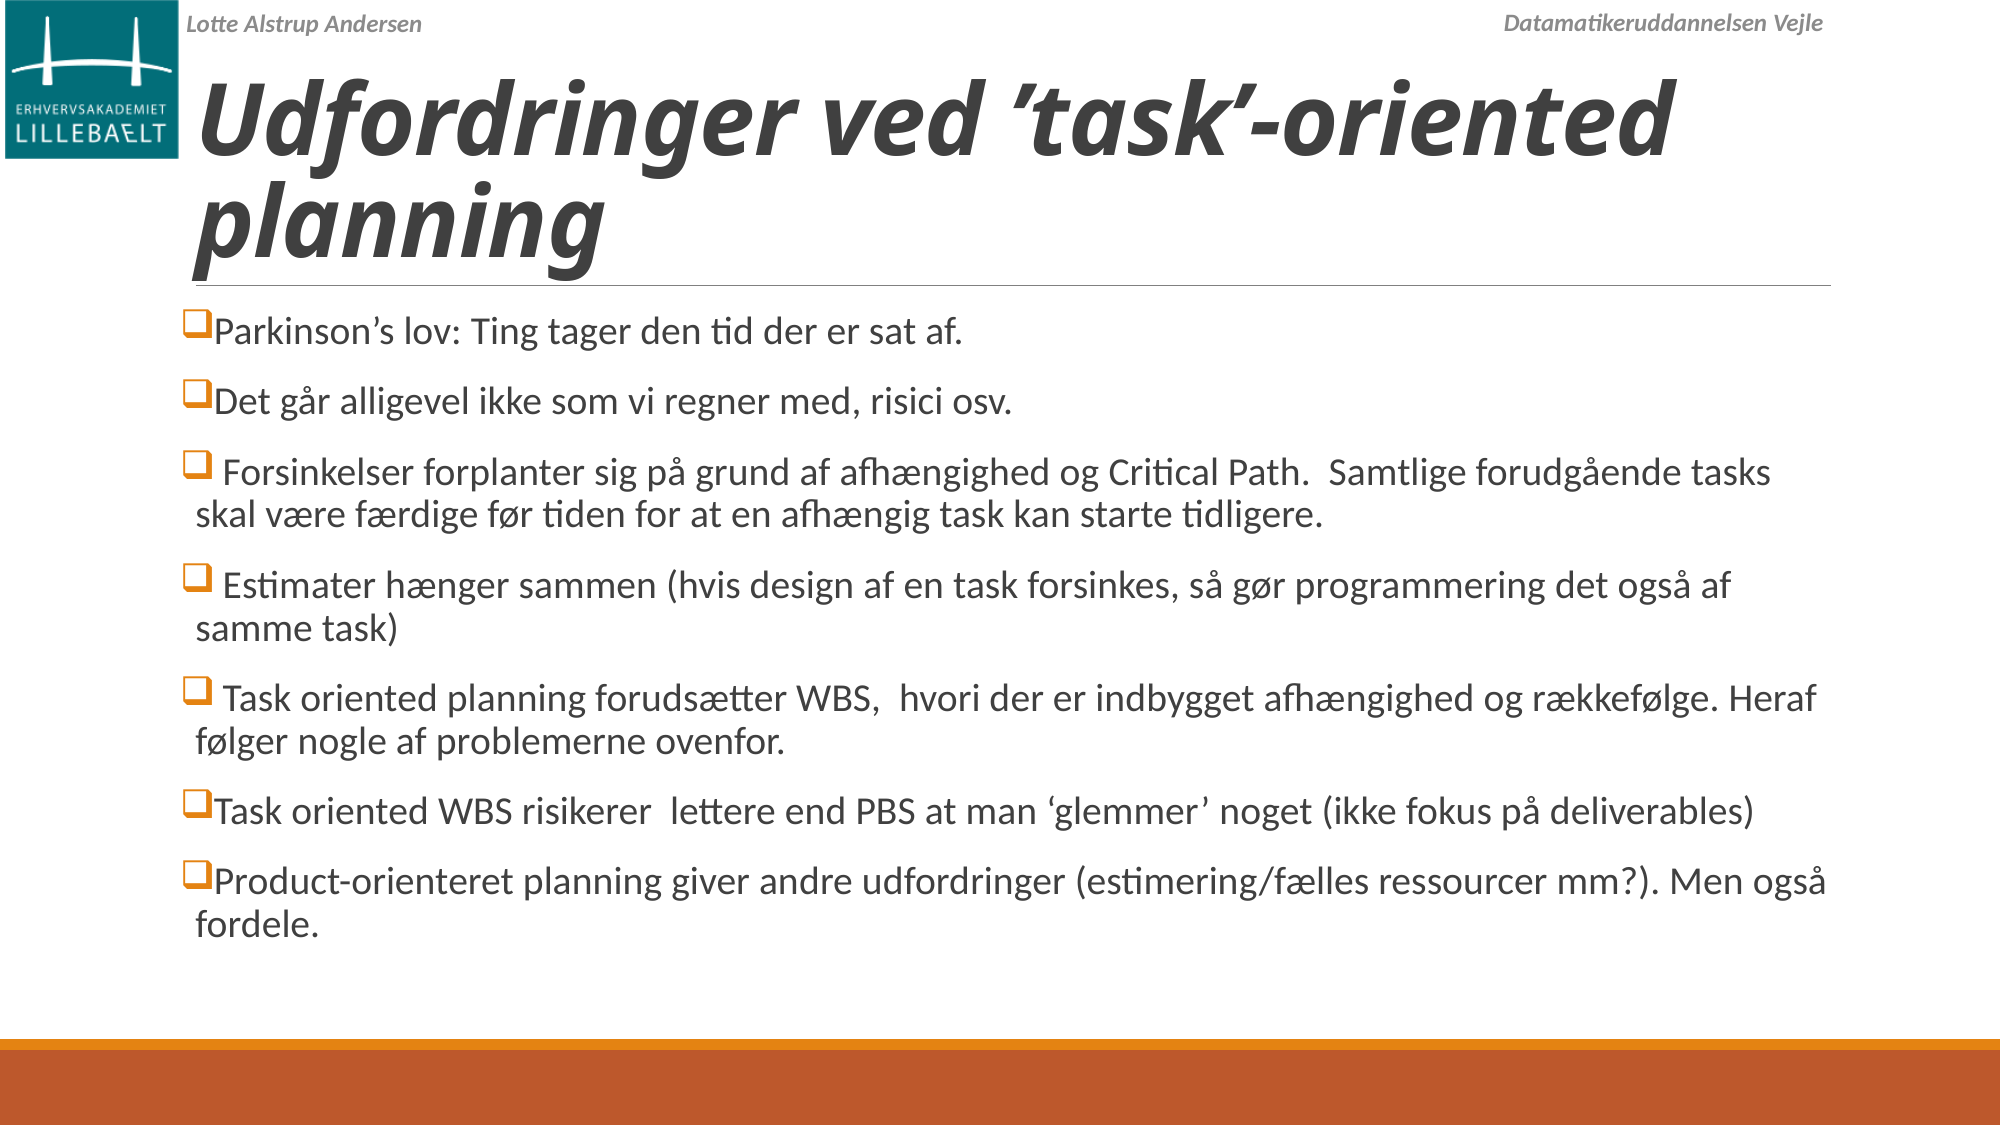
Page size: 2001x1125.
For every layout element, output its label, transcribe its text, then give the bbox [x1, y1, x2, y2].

picture [4, 0, 180, 160]
list Parkinson’s lov: Ting tager den tid der er sat af. Det går alligevel ikke som vi regner med, risici osv. Forsinkelser forplanter sig på grund af afhængighed og Critical Path. Samtlige forudgående tasks skal være færdige før tiden for at en afhængig task kan starte tidligere. Estimater hænger sammen (hvis design af en task forsinkes, så gør programmering det også af samme task) Task oriented planning forudsætter WBS, hvori der er indbygget afhængighed og rækkefølge. Heraf følger nogle af problemerne ovenfor. Task oriented WBS risikerer lettere end PBS at man ‘glemmer’ noget (ikke fokus på deliverables) Product-orienteret planning giver andre udfordringer (estimering/fælles ressourcer mm?). Men også fordele. [180, 302, 1830, 963]
title Udfordringer ved ’task’-oriented planning [180, 47, 1830, 285]
